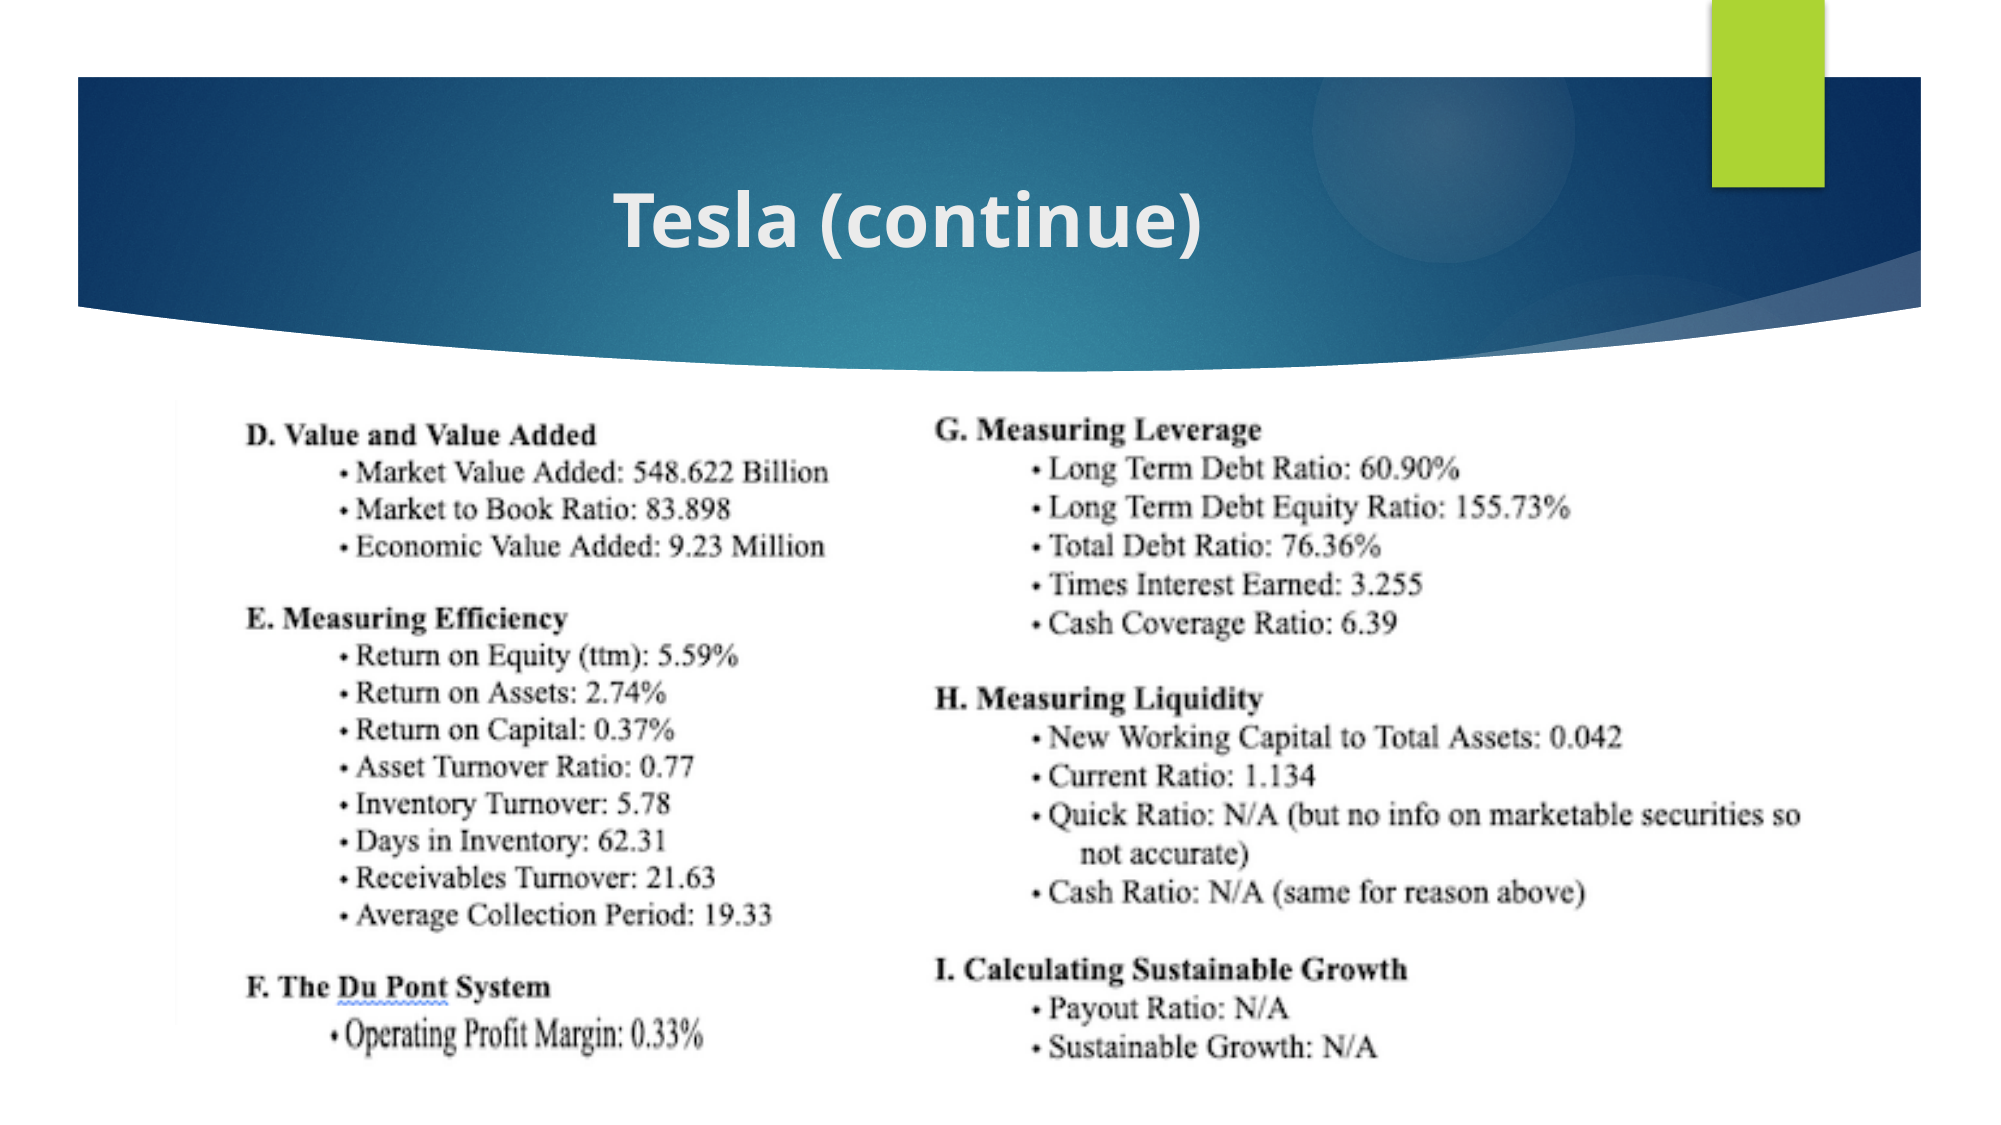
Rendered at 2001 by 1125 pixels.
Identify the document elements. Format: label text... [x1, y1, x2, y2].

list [175, 400, 1124, 1026]
title Tesla (continue) [189, 159, 1627, 276]
picture [897, 415, 1824, 1069]
picture [207, 1006, 828, 1070]
